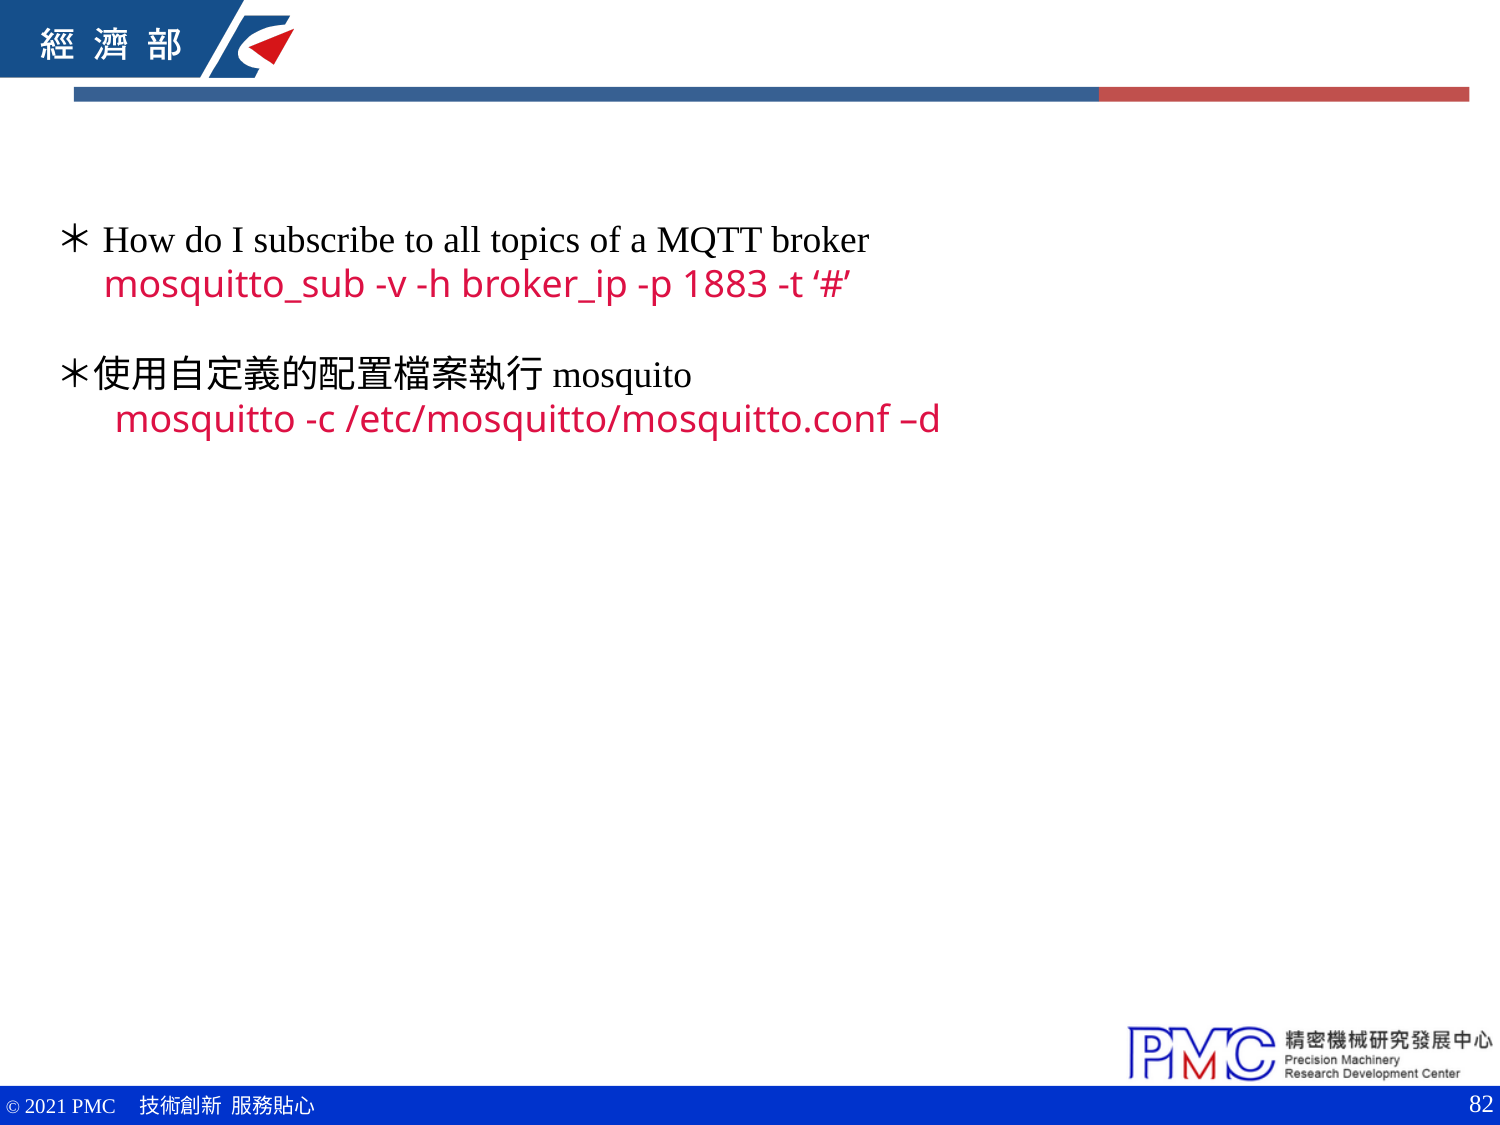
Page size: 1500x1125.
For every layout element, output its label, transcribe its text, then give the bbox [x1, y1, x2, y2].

slide_number 82 [1439, 1086, 1500, 1124]
text_box ＊How do I subscribe to all topics of a MQTT broker mosquitto_sub -v -h broker_ip -p 1883 -t ‘#’ ＊使用自定義的配置檔案執行mosquito mosquitto -c /etc/mosquitto/mosquitto.conf –d [41, 208, 1500, 493]
picture [1126, 1024, 1493, 1083]
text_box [73, 86, 1470, 102]
picture [0, 0, 294, 78]
